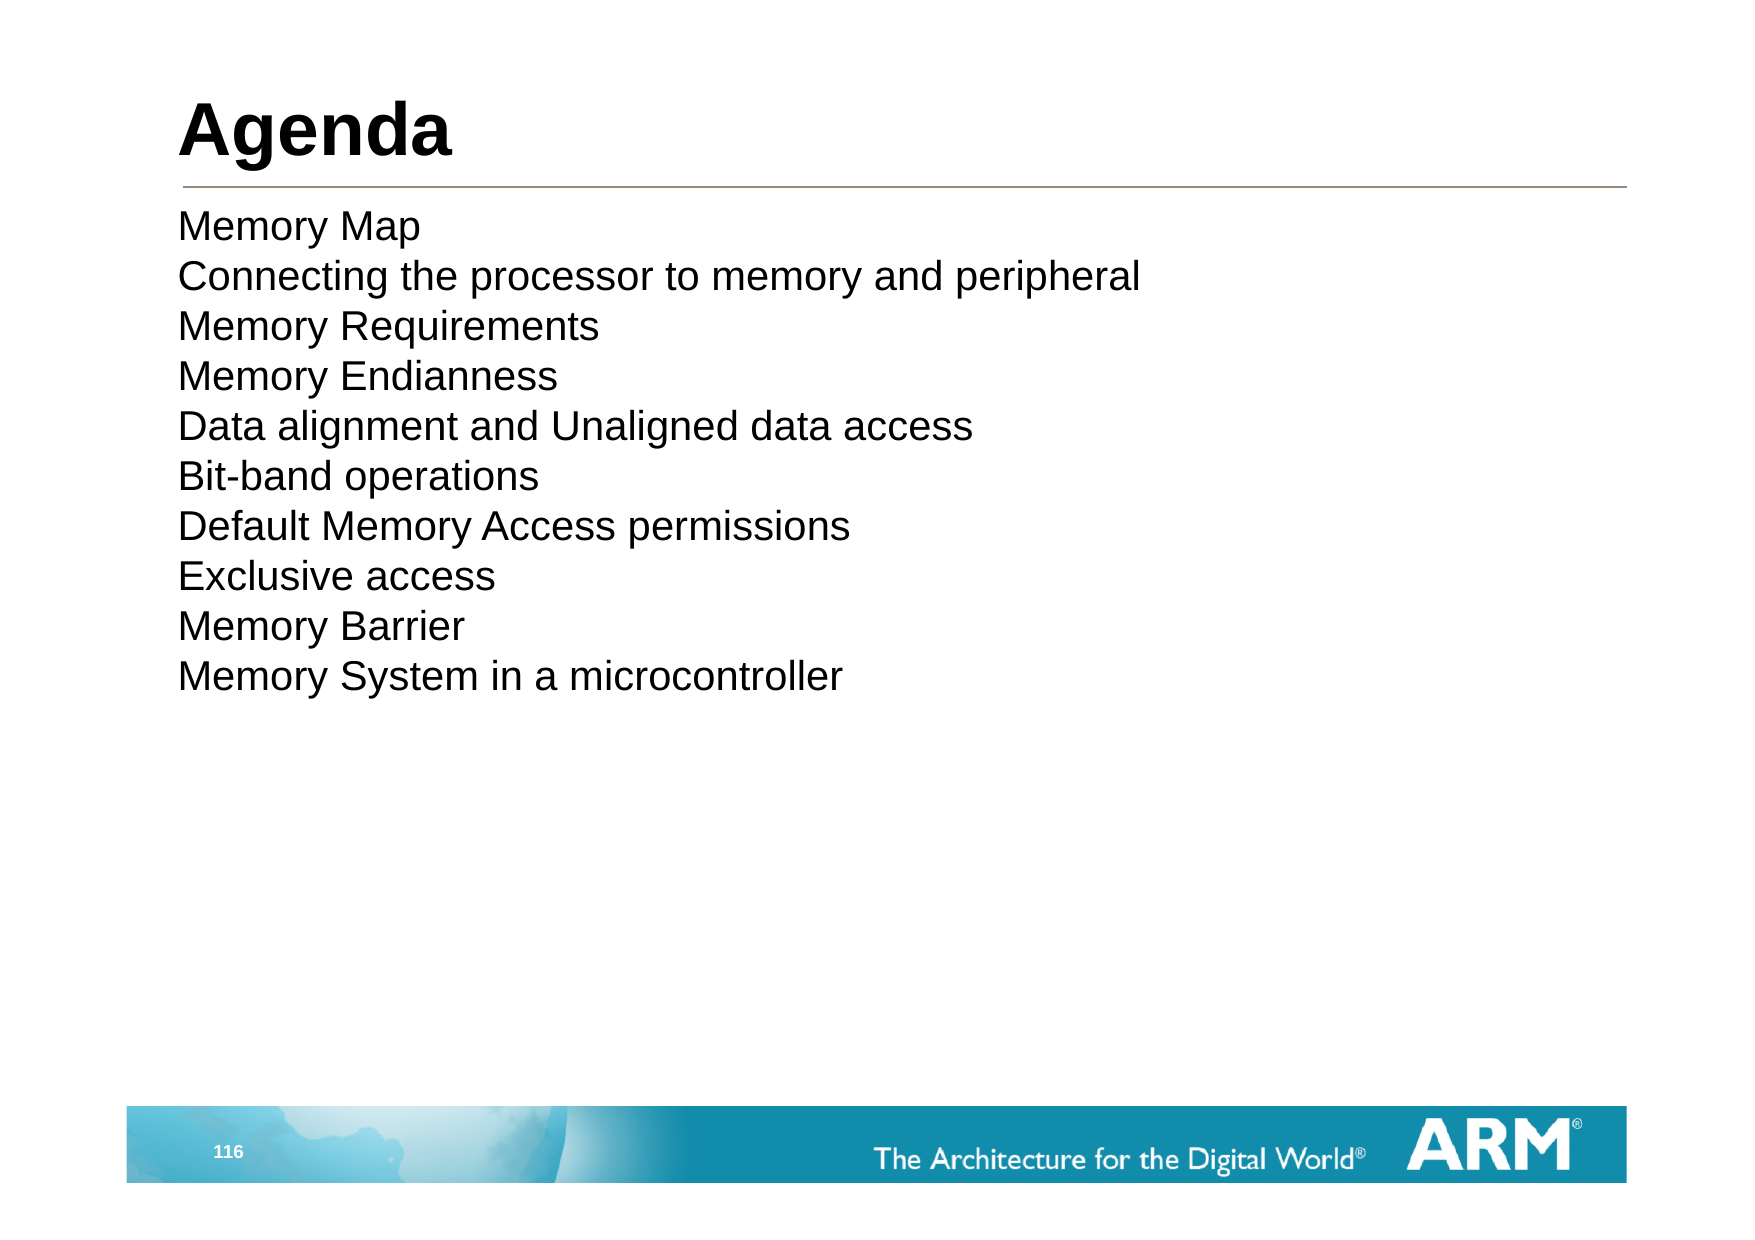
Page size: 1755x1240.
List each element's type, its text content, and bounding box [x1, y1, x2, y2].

title Agenda [173, 80, 1581, 172]
picture [126, 1106, 1627, 1183]
slide_number 116 [198, 1139, 287, 1187]
text_box Memory Map Connecting the processor to memory and peripheral Memory Requirements Memory Endianness Data alignment and Unaligned data access Bit-band operations Default Memory Access permissions Exclusive access Memory Barrier Memory System in a microcontroller [175, 198, 1610, 904]
